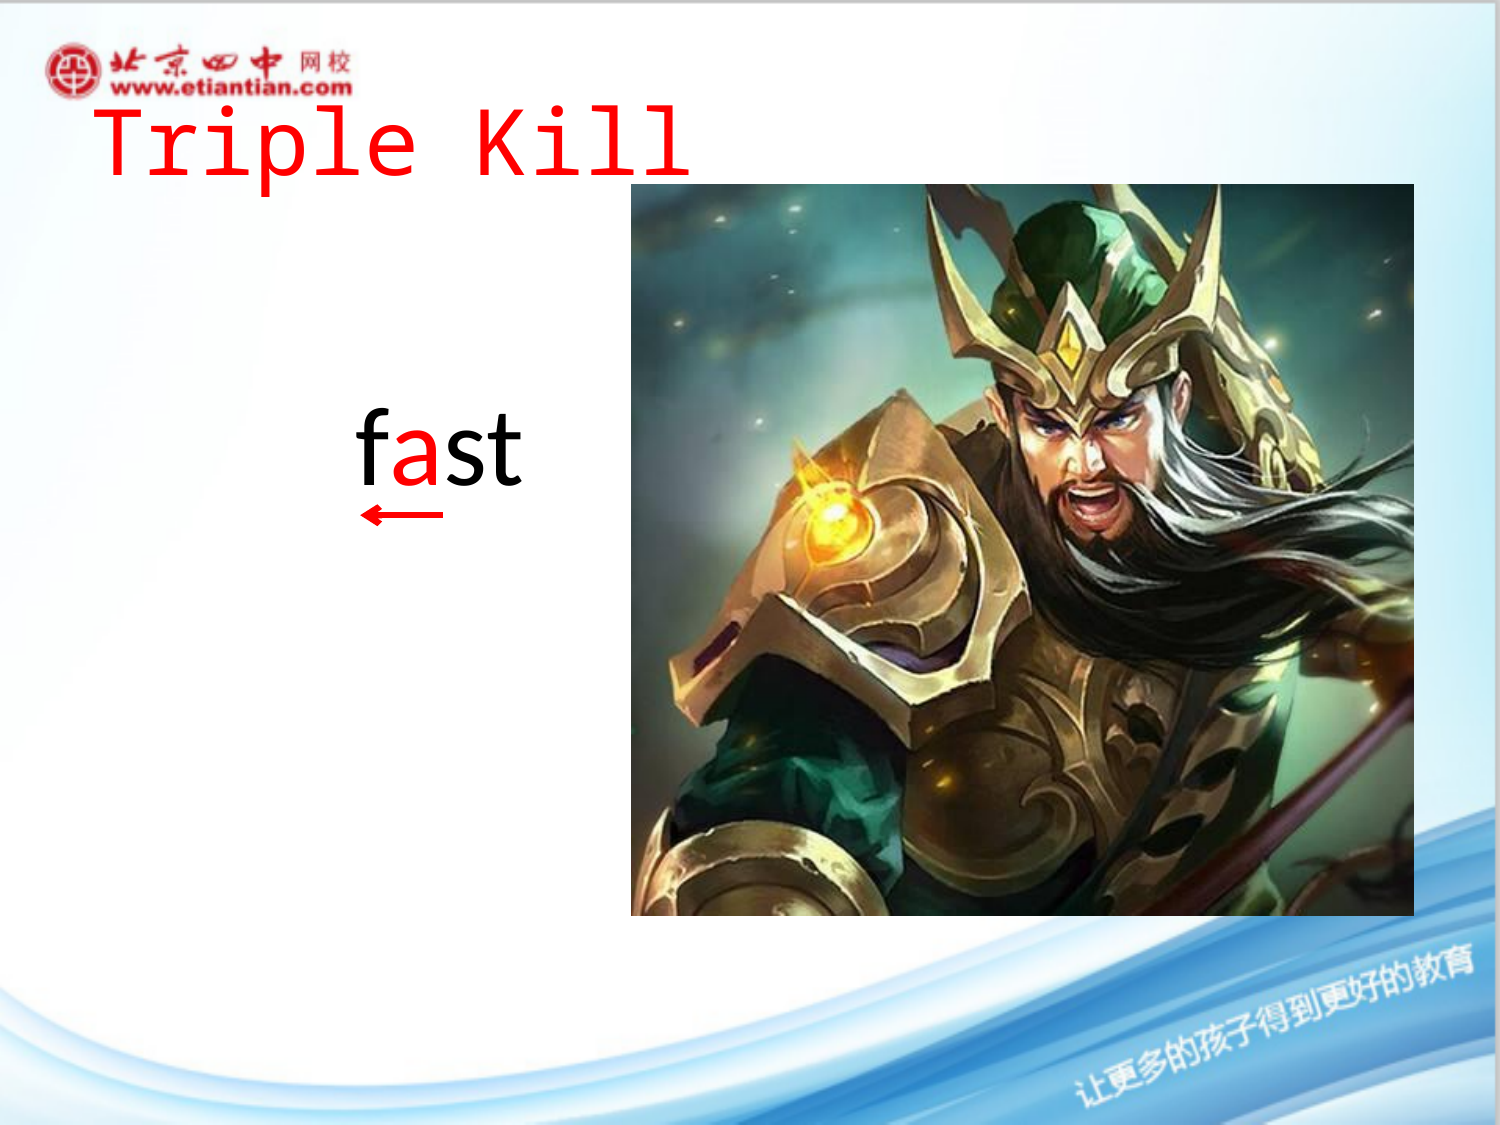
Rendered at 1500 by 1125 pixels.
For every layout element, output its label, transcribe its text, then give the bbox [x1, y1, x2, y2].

picture [0, 0, 1500, 1125]
title Triple Kill [75, 45, 1425, 233]
list fast [75, 262, 1425, 1005]
